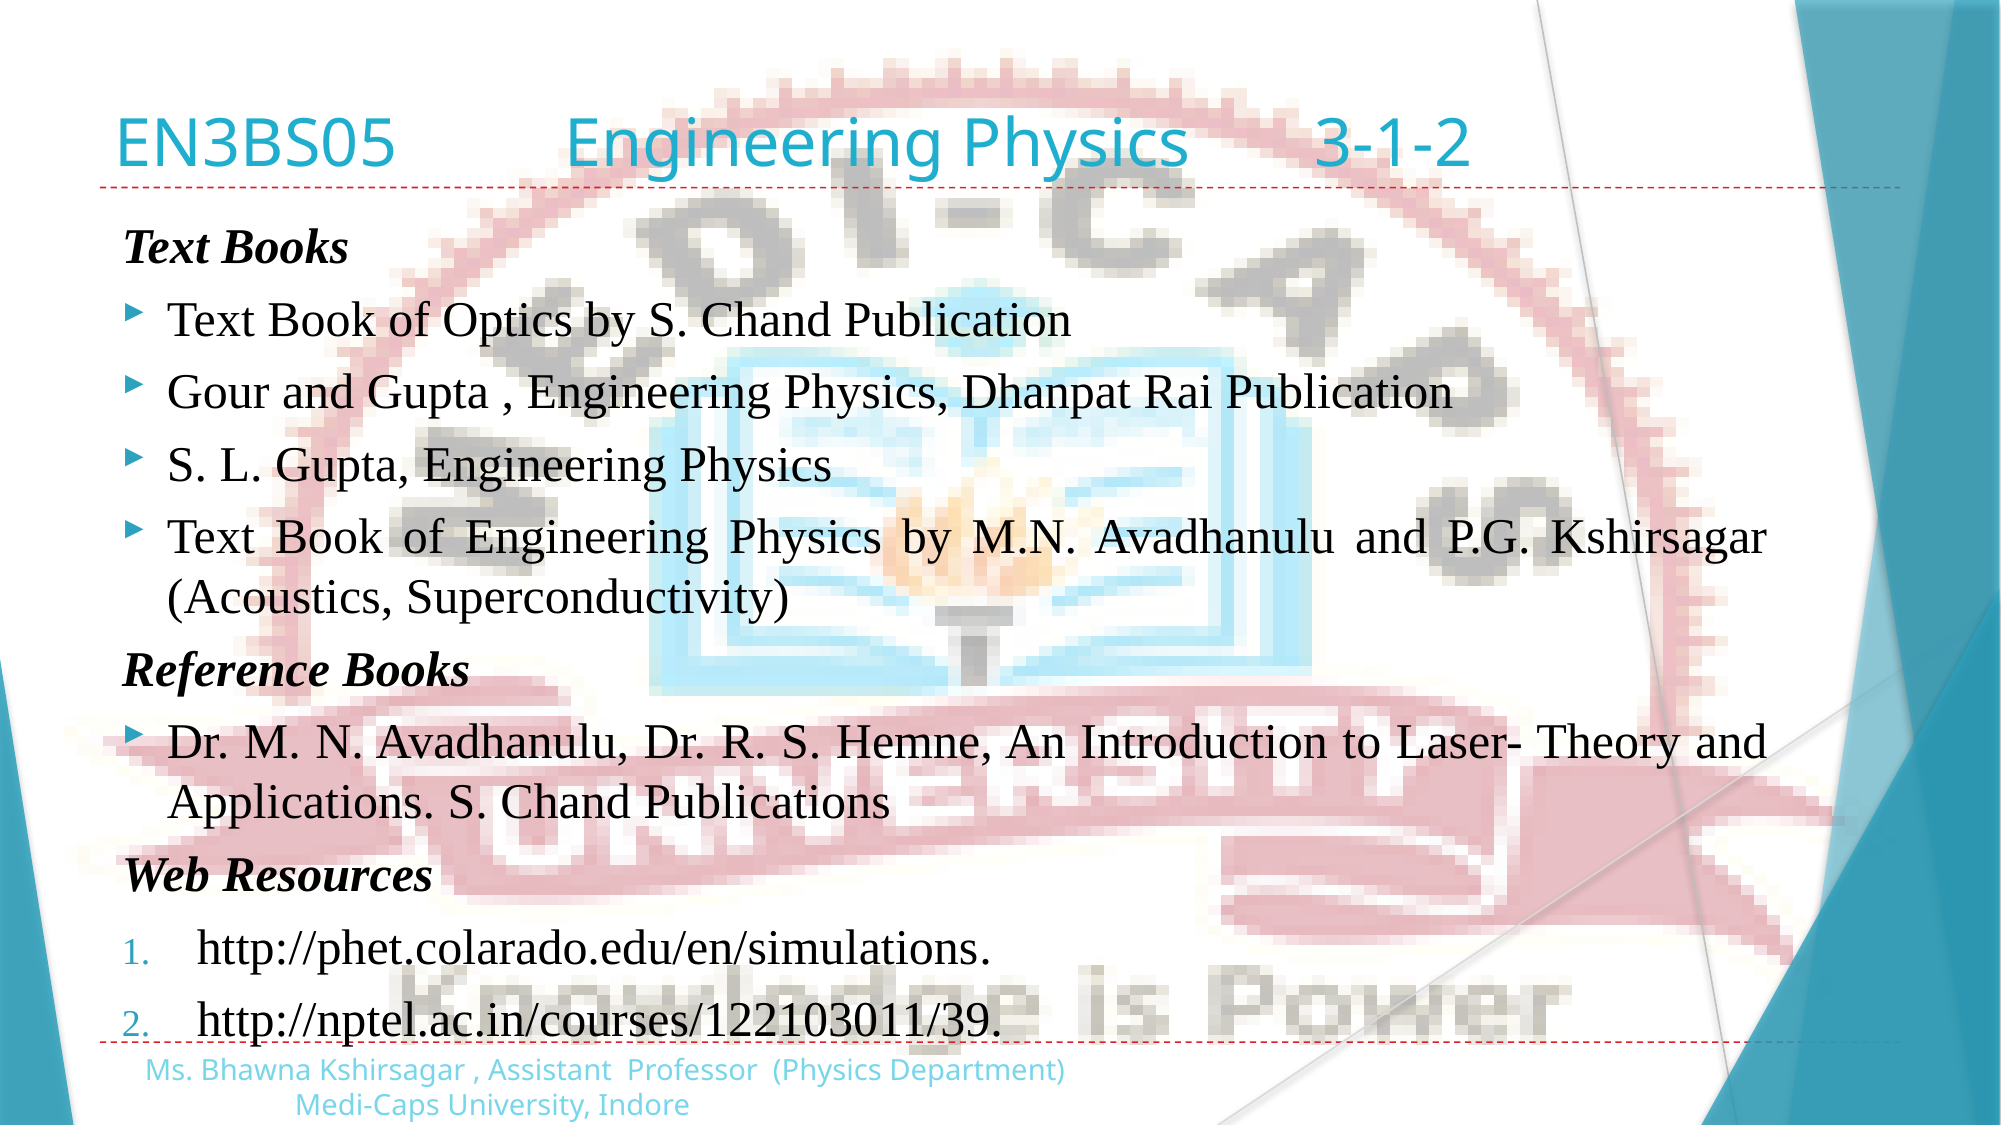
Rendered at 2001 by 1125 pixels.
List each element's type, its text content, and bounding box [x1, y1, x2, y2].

text_box Ms. Bhawna Kshirsagar , Assistant Professor (Physics Department) Medi-Caps University, Indore [130, 1043, 1738, 1104]
title EN3BS05 Engineering Physics 3-1-2 [99, 37, 1900, 188]
text_box Text Books Text Book of Optics by S. Chand Publication Gour and Gupta , Engineering Physics, Dhanpat Rai Publication S. L. Gupta, Engineering Physics Text Book of Engineering Physics by M.N. Avadhanulu and P.G. Kshirsagar (Acoustics, Superconductivity) Reference Books Dr. M. N. Avadhanulu, Dr. R. S. Hemne, An Introduction to Laser- Theory and Applications. S. Chand Publications Web Resources http://phet.colarado.edu/en/simulations. http://nptel.ac.in/courses/122103011/39. [107, 206, 1783, 1062]
